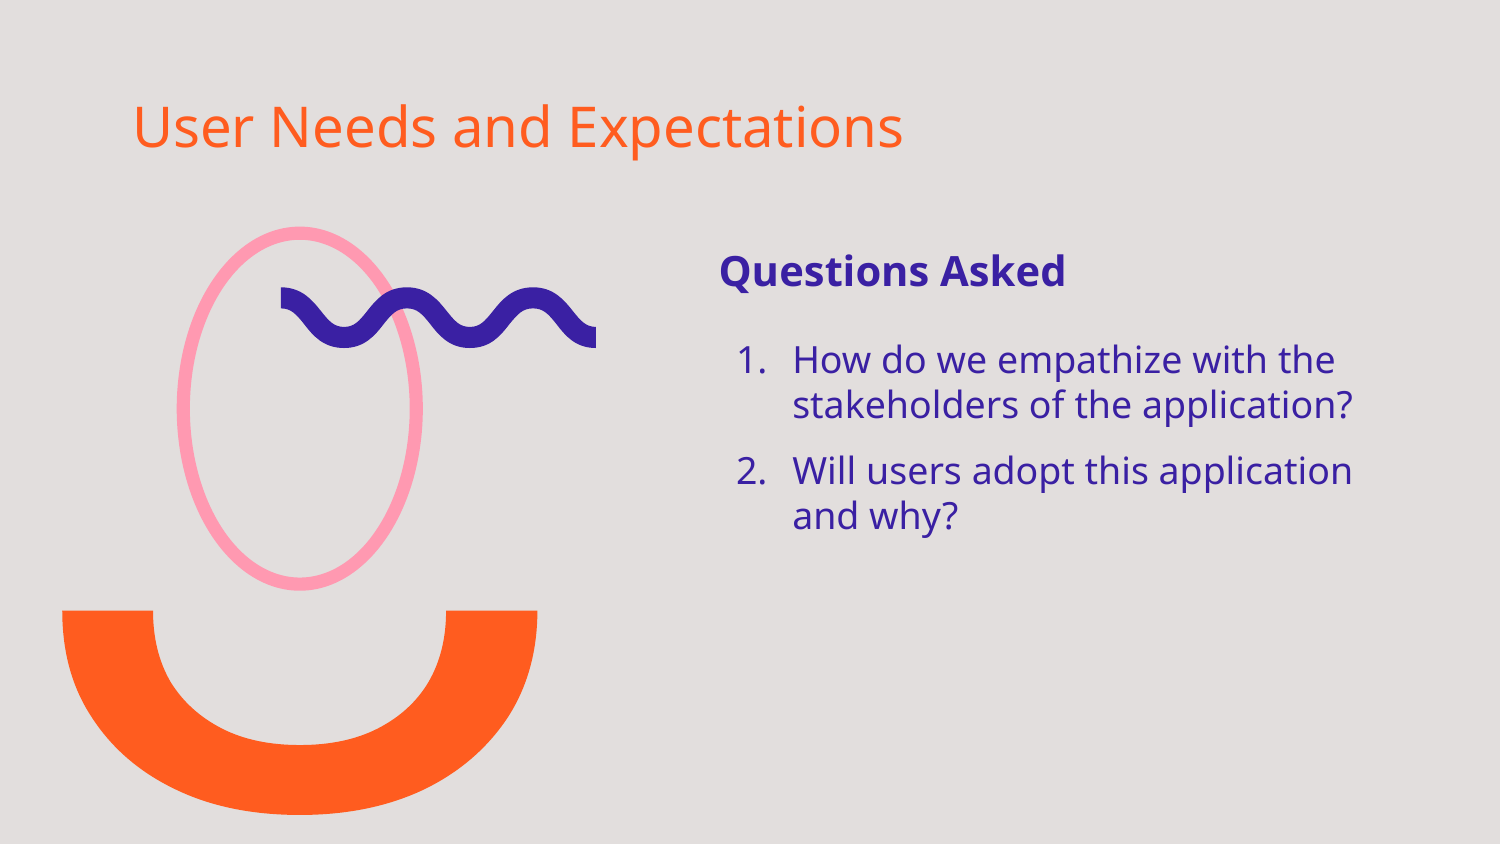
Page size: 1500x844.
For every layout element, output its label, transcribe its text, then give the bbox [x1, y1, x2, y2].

text_box [62, 610, 538, 815]
text_box Questions Asked [703, 229, 1332, 291]
list How do we empathize with the stakeholders of the application? Will users adopt this application and why? [702, 320, 1430, 646]
title User Needs and Expectations [116, 76, 1383, 161]
text_box [280, 287, 596, 349]
text_box [176, 226, 423, 591]
